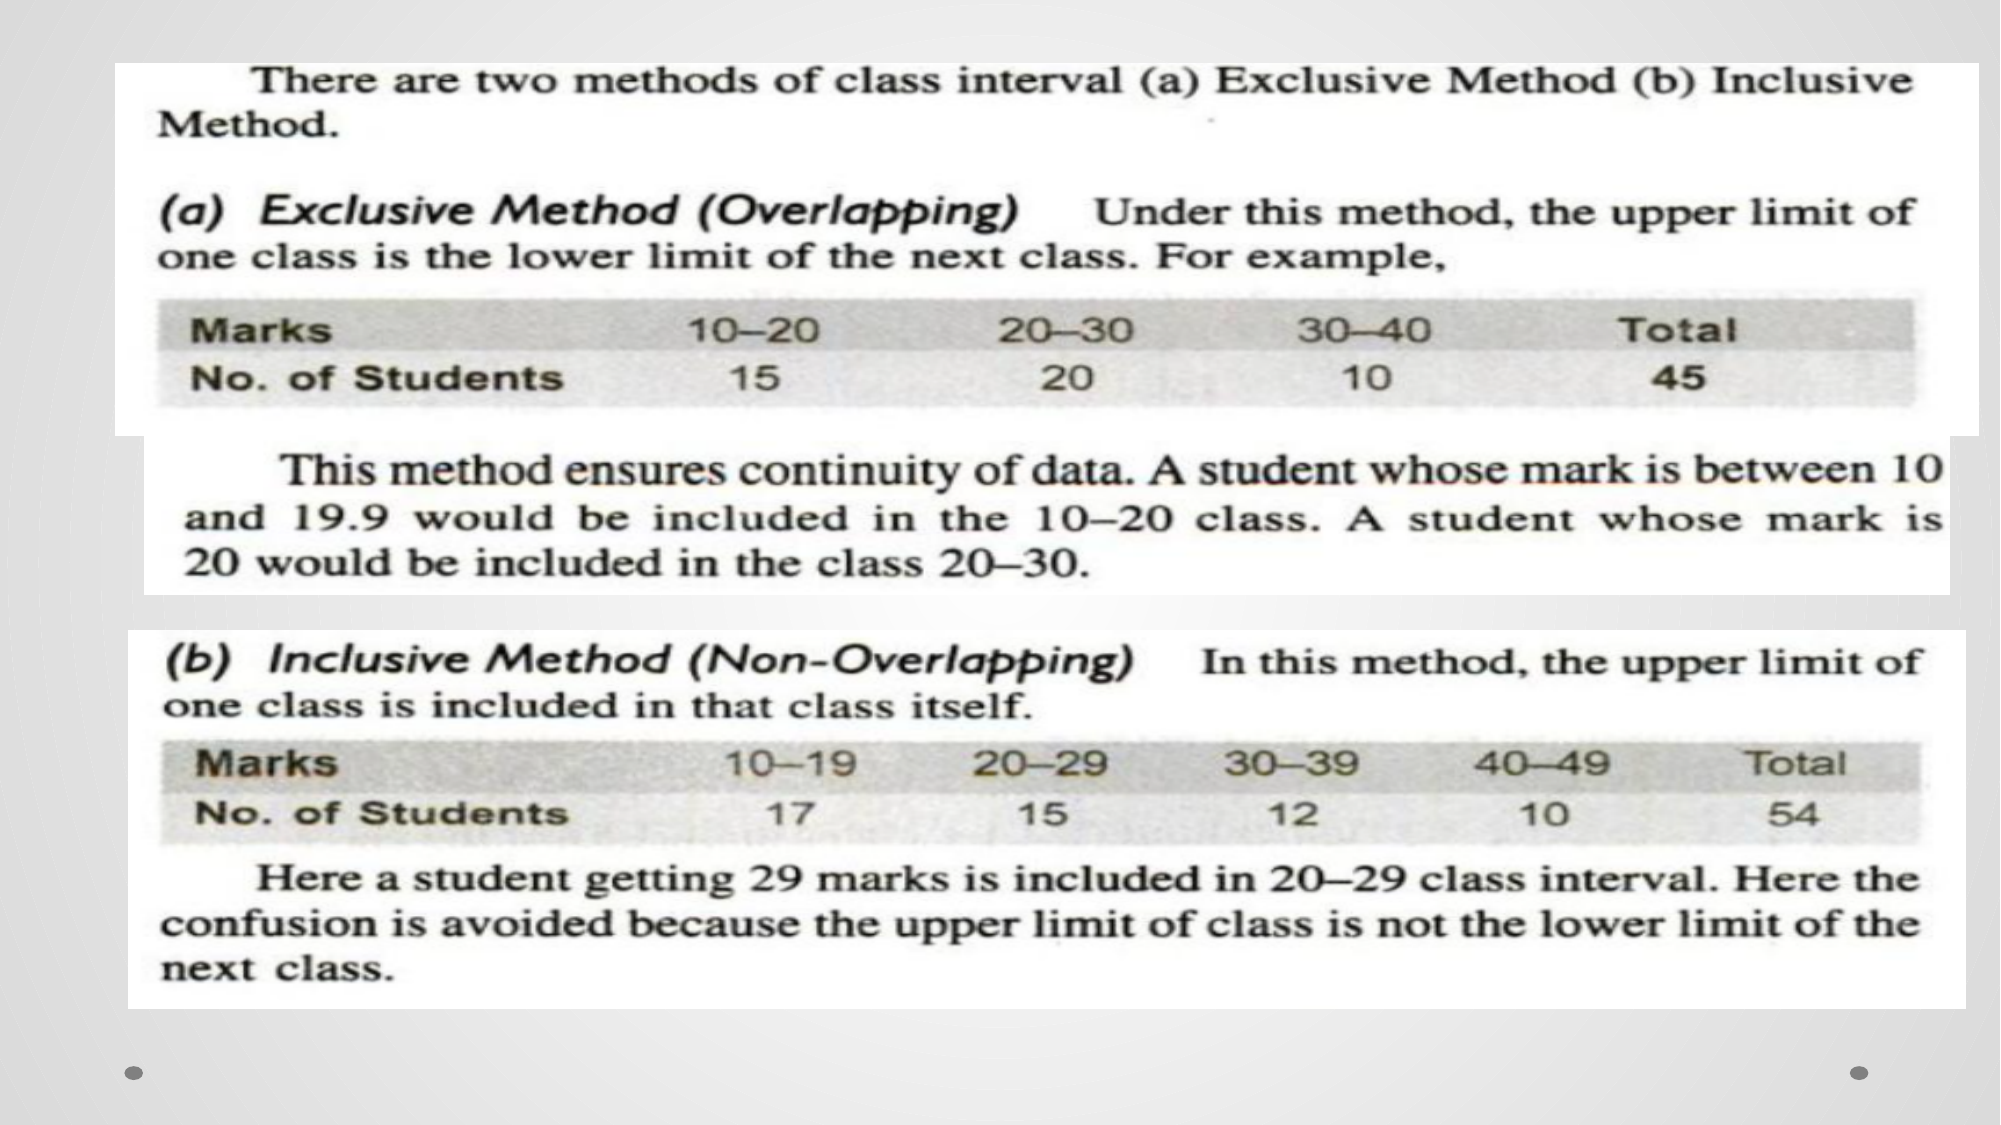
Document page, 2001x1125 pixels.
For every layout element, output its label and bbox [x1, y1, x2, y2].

text_box [115, 63, 1979, 1009]
